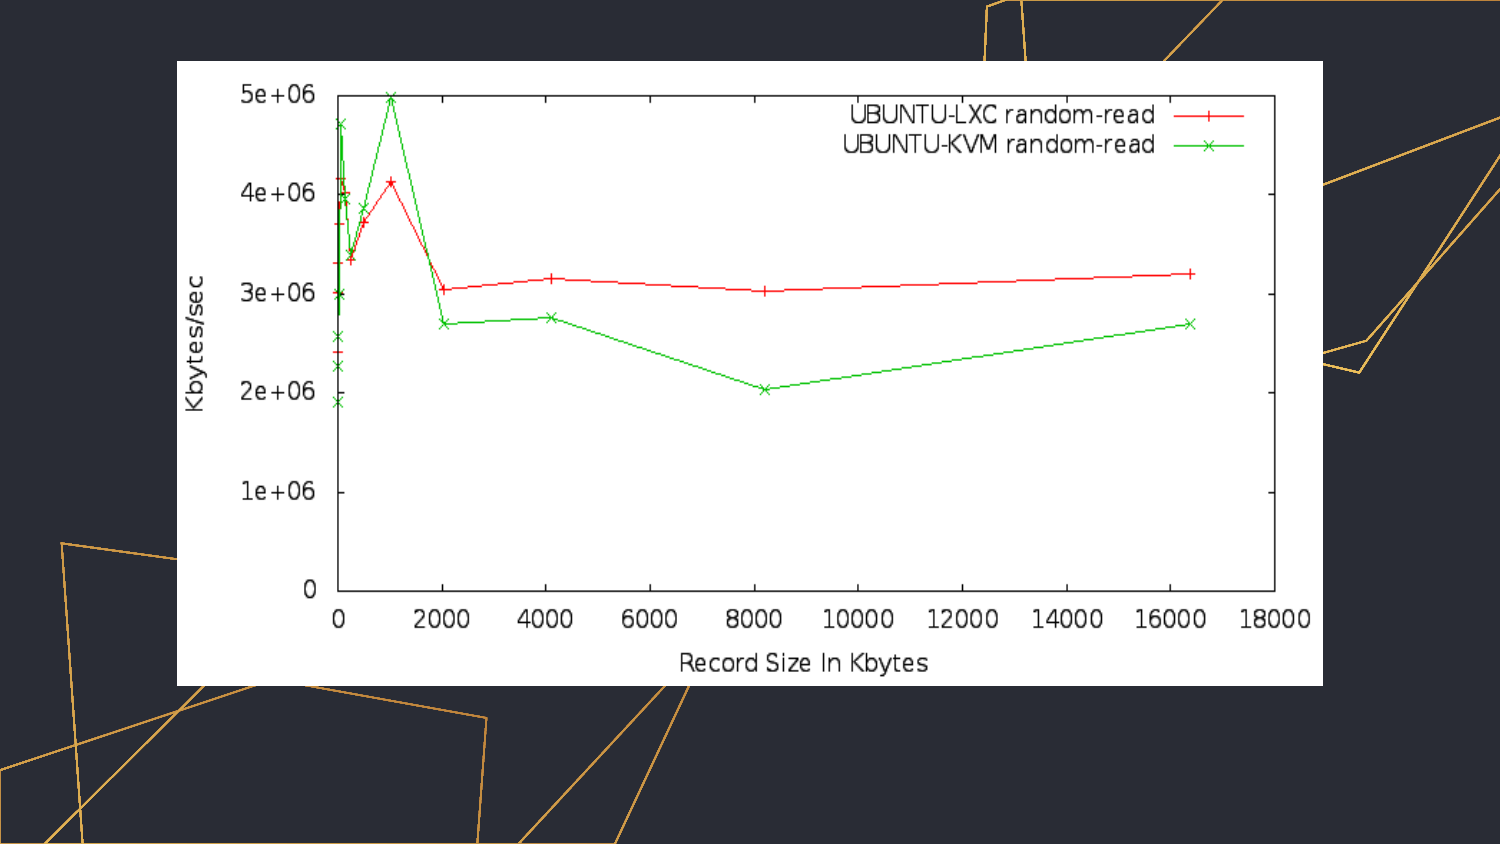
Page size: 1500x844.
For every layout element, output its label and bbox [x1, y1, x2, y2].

picture [176, 61, 1324, 686]
